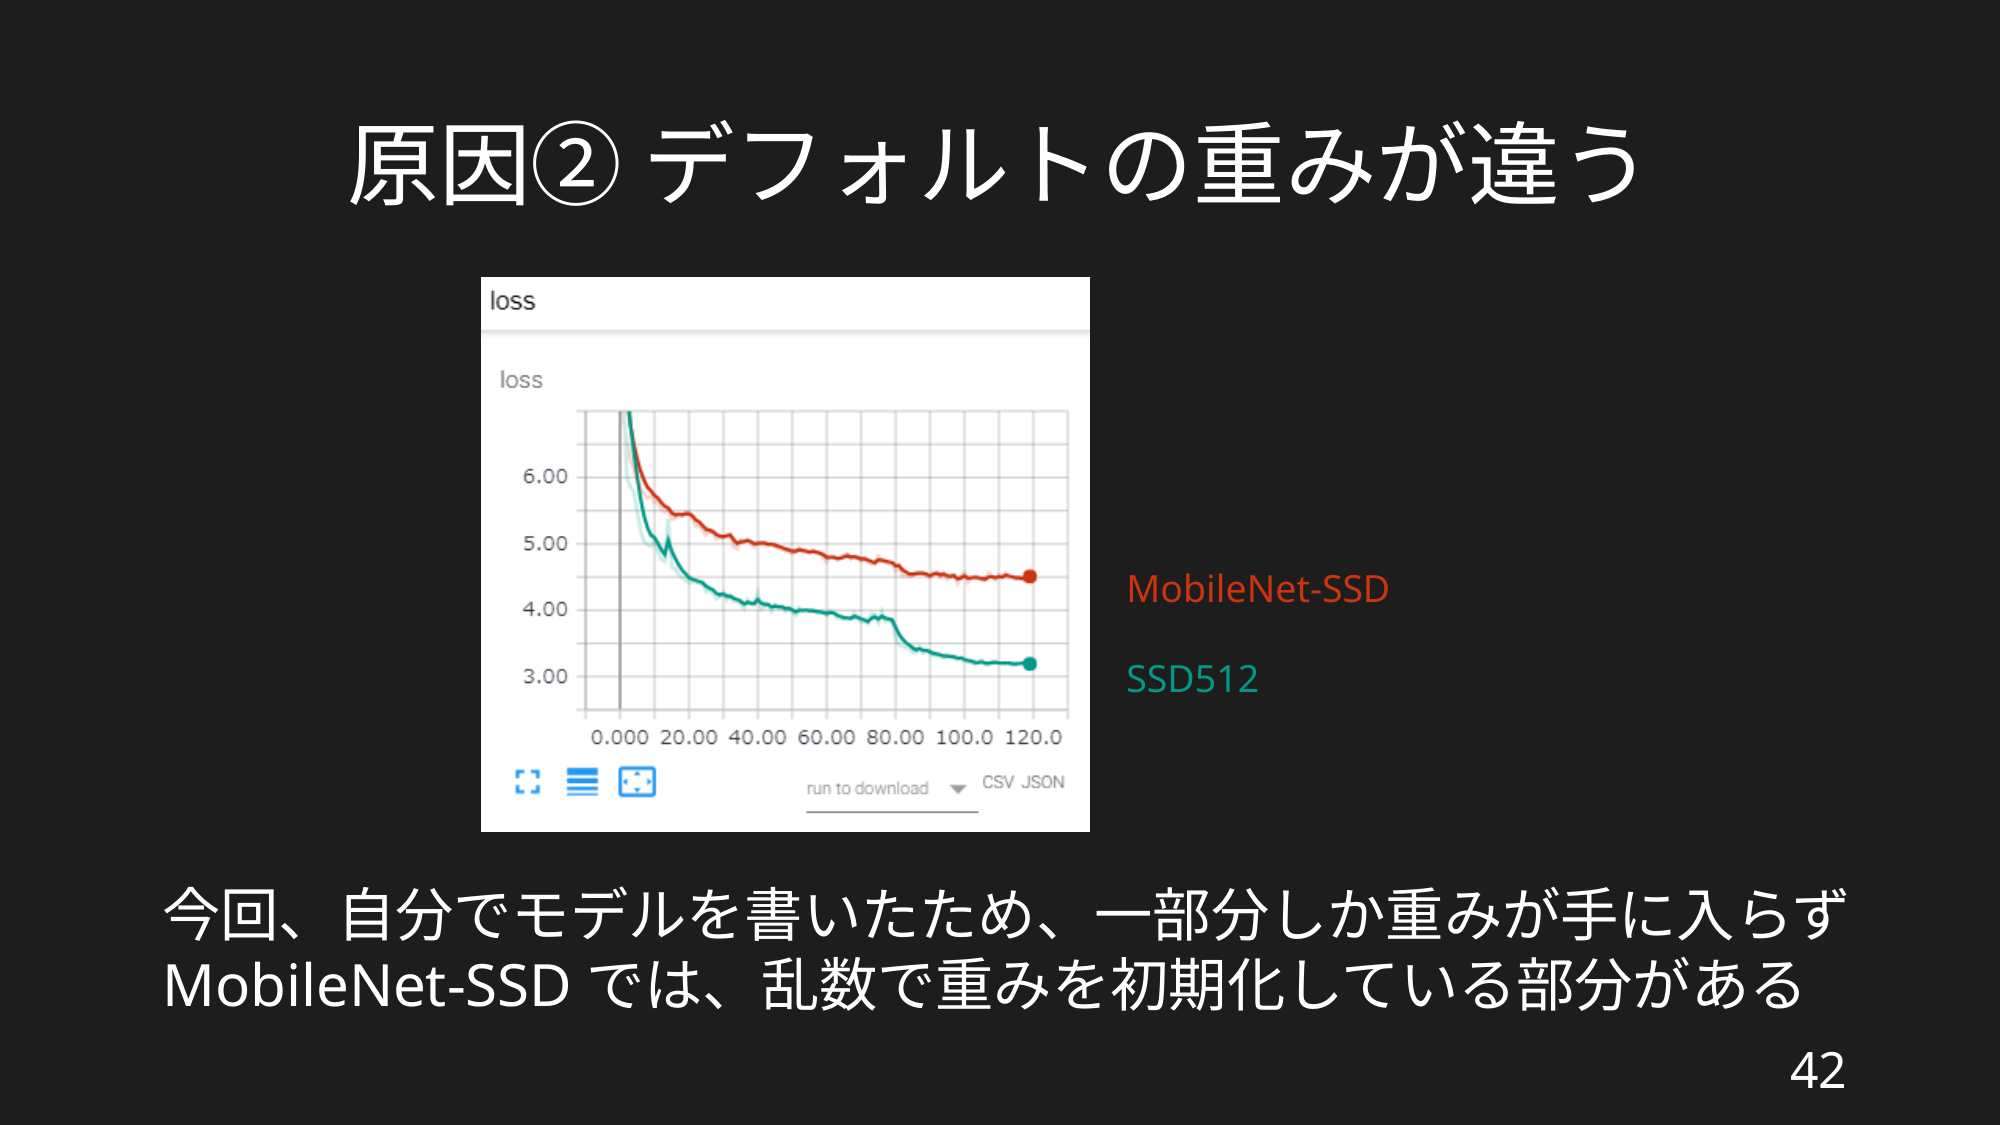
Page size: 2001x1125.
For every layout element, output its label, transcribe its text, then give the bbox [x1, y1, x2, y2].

title 原因② デフォルトの重みが違う [137, 59, 1863, 278]
text_box MobileNet-SSD SSD512 [1111, 512, 1406, 708]
slide_number 42 [1412, 1042, 1863, 1103]
text_box 今回、自分でモデルを書いたため、一部分しか重みが手に入らず MobileNet-SSDでは、乱数で重みを初期化している部分がある [147, 870, 1866, 1026]
picture [481, 277, 1090, 833]
